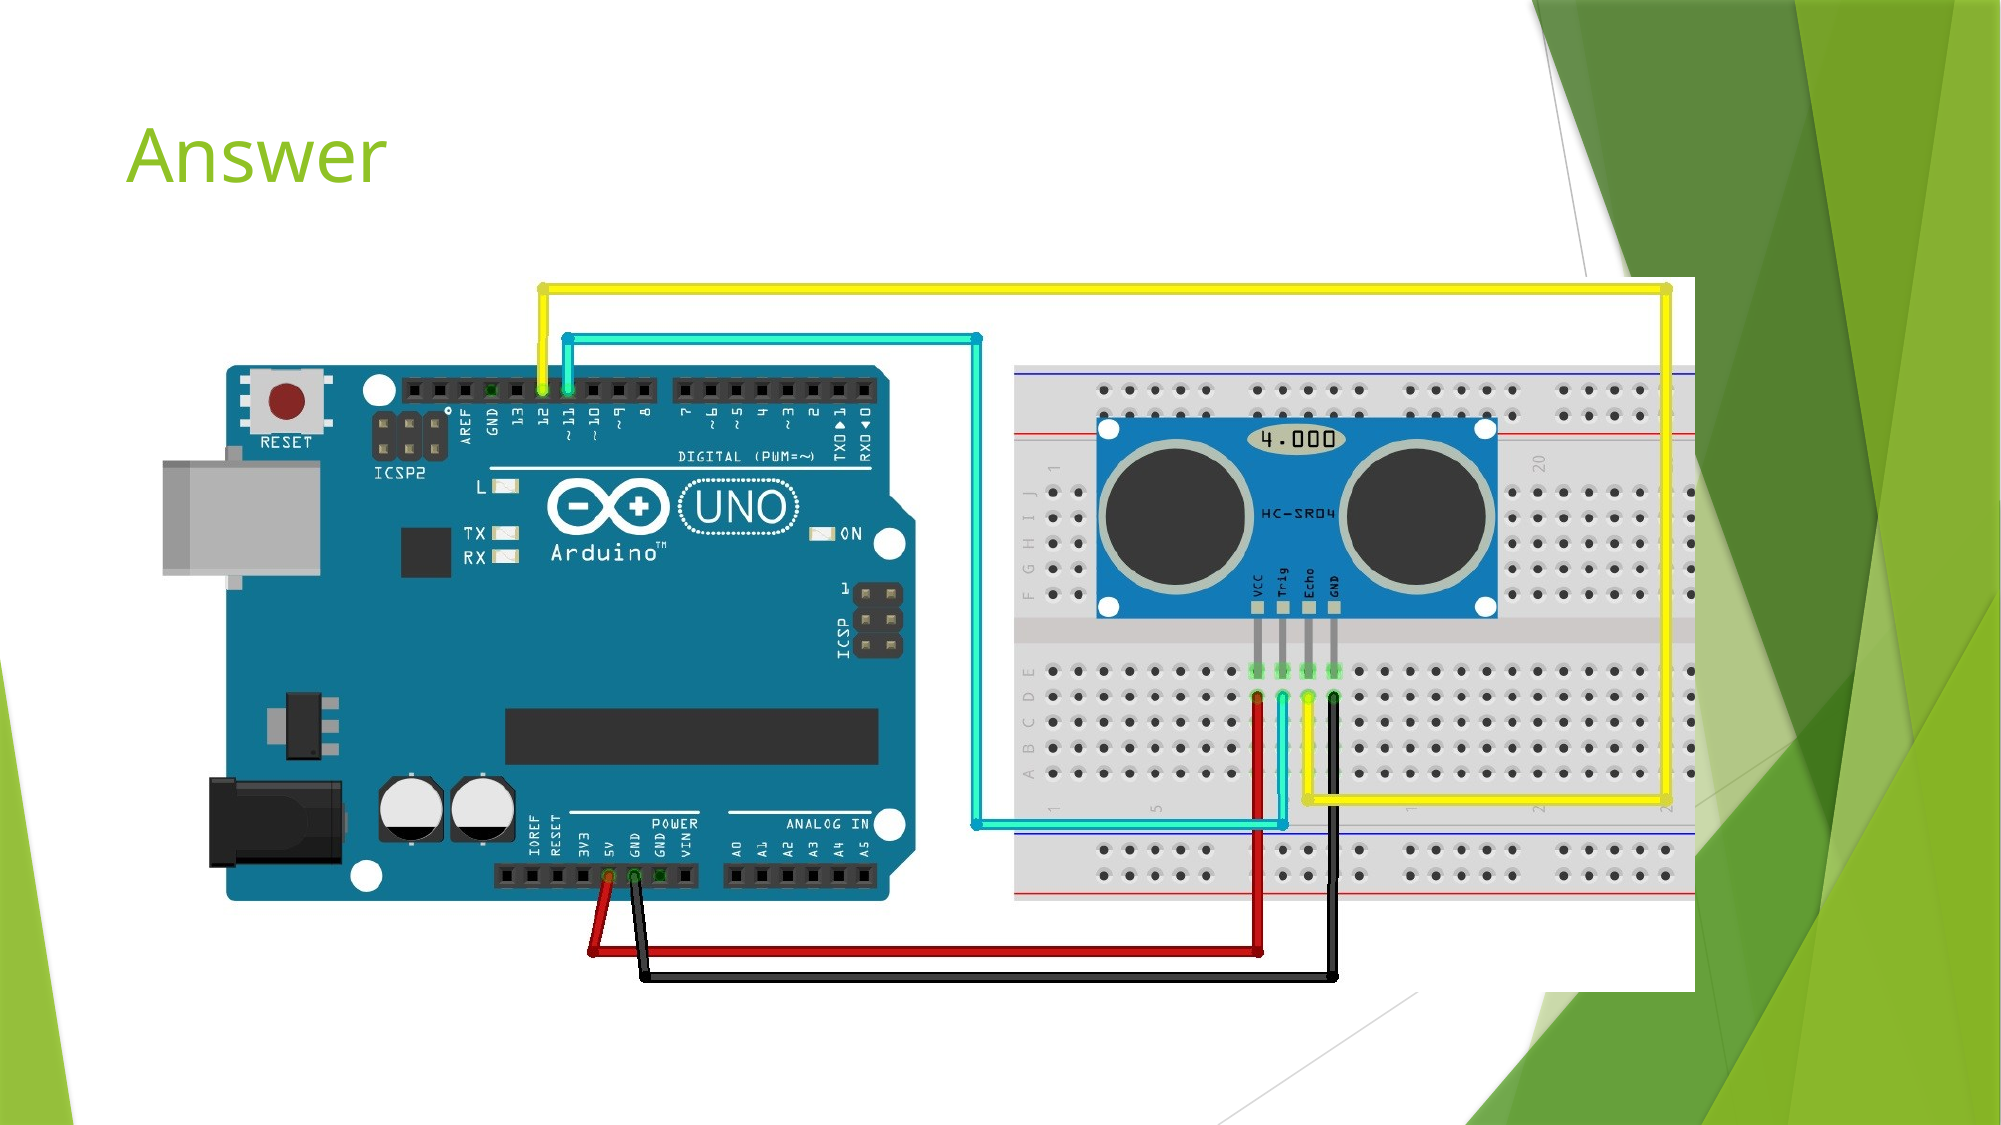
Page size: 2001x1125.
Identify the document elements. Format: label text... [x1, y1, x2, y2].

title Answer [111, 99, 1522, 317]
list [162, 276, 1696, 992]
